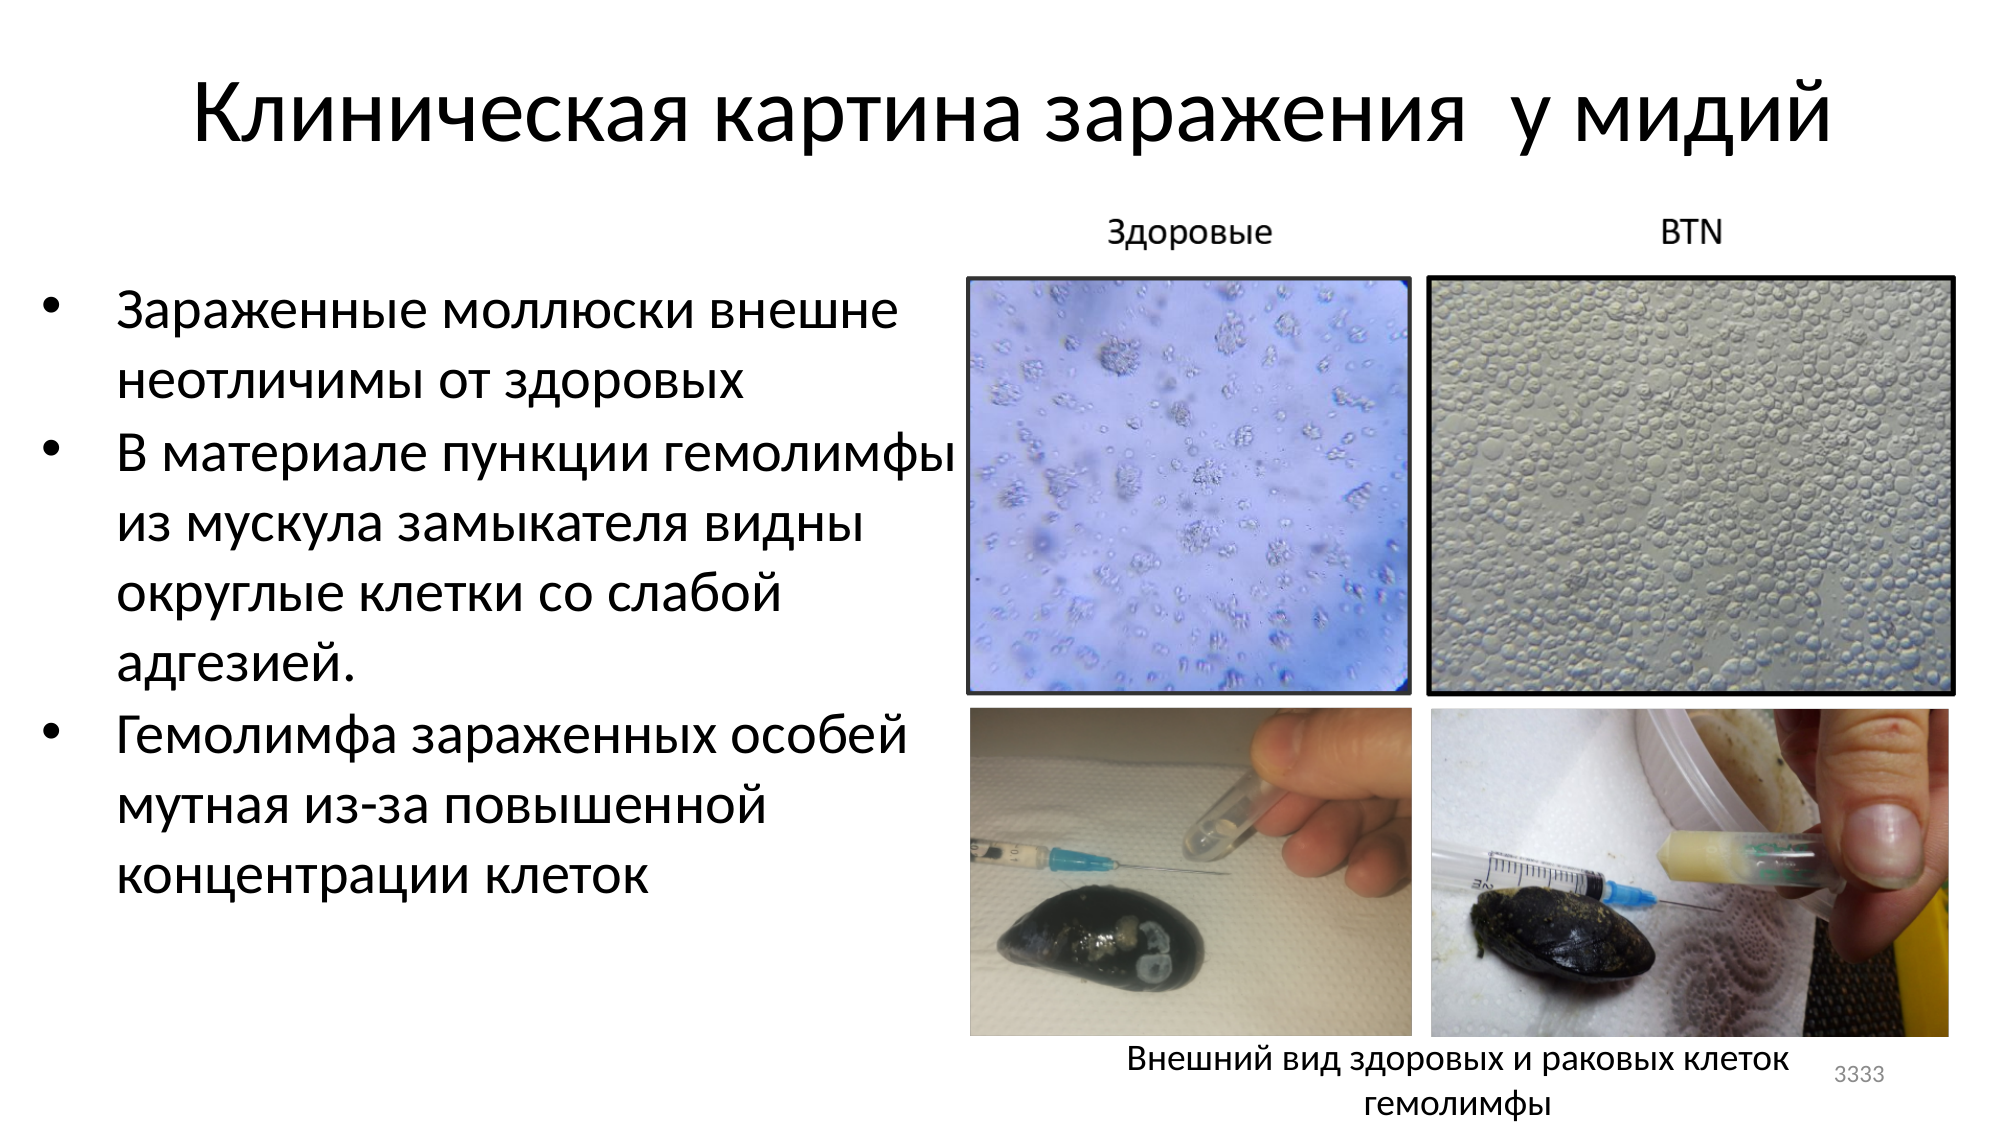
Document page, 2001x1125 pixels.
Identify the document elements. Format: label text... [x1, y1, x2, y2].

text_box Внешний вид здоровых и раковых клеток гемолимфы [1016, 1045, 1900, 1110]
picture [966, 198, 1958, 1037]
slide_number 33 [1433, 1045, 1900, 1103]
list Зараженные моллюски внешне неотличимы от здоровых В материале пункции гемолимфы из мускула замыкателя видны округлые клетки со слабой адгезией. Гемолимфа зараженных особей мутная из-за повышенной концентрации клеток [26, 262, 961, 1005]
